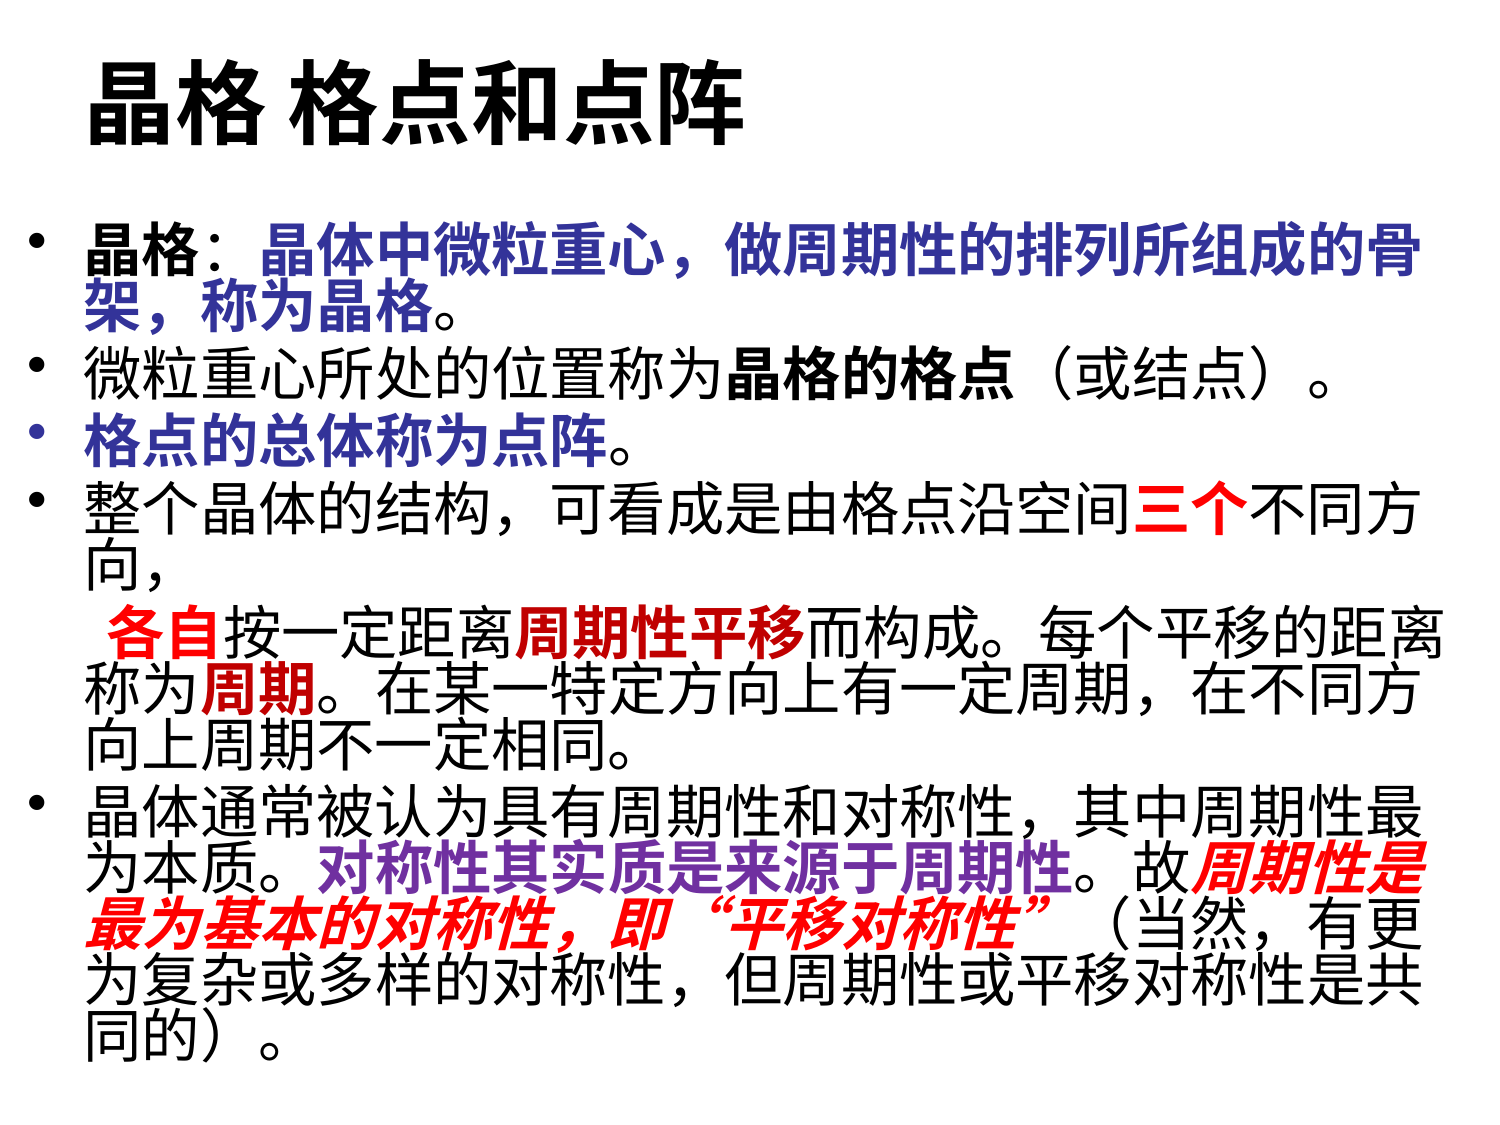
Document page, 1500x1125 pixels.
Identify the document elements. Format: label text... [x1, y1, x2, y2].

title 晶格 格点和点阵 [68, 6, 1419, 162]
list 晶格：晶体中微粒重心，做周期性的排列所组成的骨架，称为晶格。 微粒重心所处的位置称为晶格的格点（或结点）。 格点的总体称为点阵。 整个晶体的结构，可看成是由格点沿空间三个不同方向， 各自按一定距离周期性平移而构成。每个平移的距离称为周期。在某一特定方向上有一定周期，在不同方向上周期不一定相同。 晶体通常被认为具有周期性和对称性，其中周期性最为本质。对称性其实质是来源于周期性。故周期性是最为基本的对称性，即“平移对称性”（当然，有更为复杂或多样的对称性，但周期性或平移对称性是共同的）。 [12, 162, 1475, 1030]
